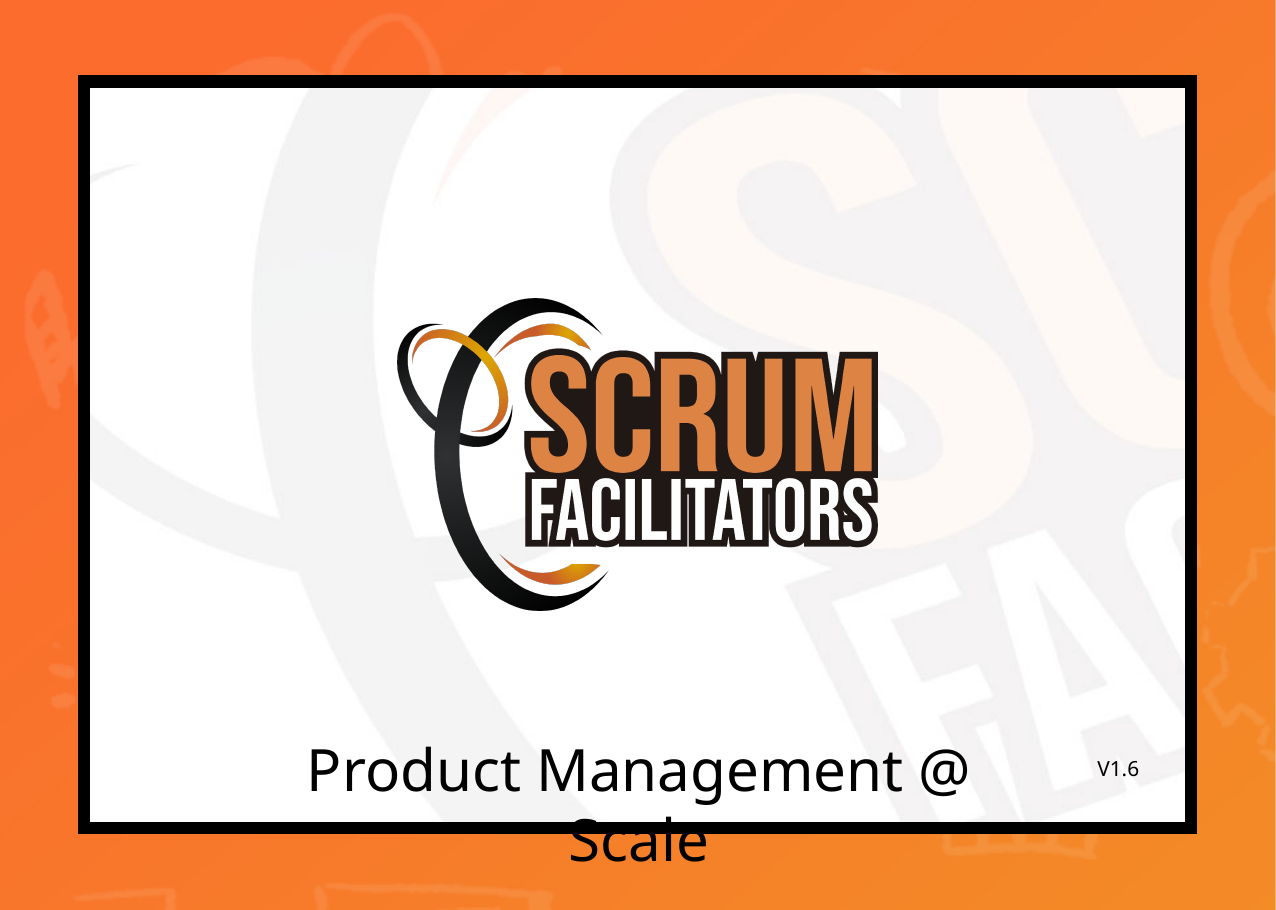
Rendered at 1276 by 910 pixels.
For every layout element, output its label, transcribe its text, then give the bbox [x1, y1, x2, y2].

footer V1.6 [875, 745, 1154, 794]
picture [0, 0, 1276, 910]
